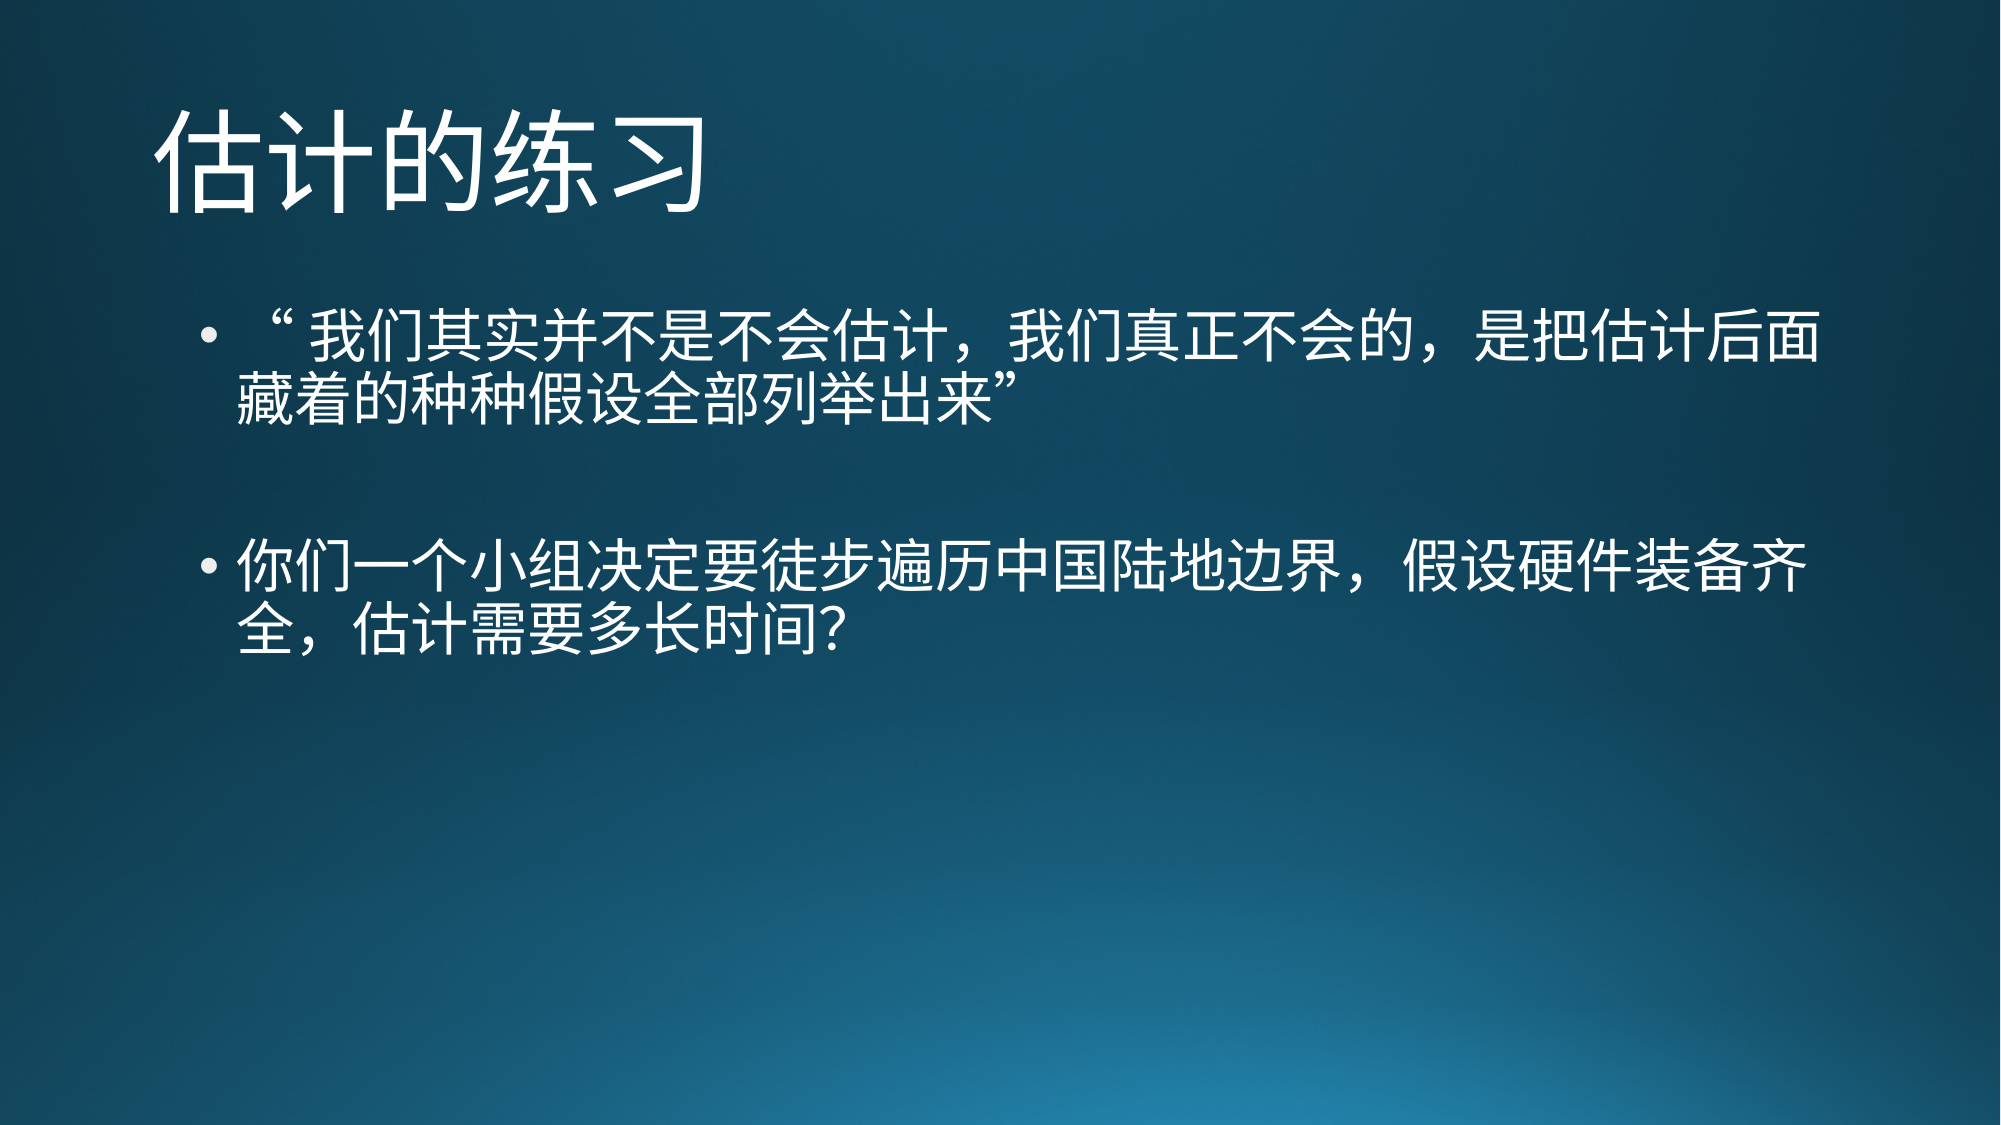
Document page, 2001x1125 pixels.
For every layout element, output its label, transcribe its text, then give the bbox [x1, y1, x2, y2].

picture [0, 0, 2001, 1125]
list “我们其实并不是不会估计，我们真正不会的，是把估计后面藏着的种种假设全部列举出来” 你们一个小组决定要徒步遍历中国陆地边界，假设硬件装备齐全，估计需要多长时间？ [183, 299, 1863, 1014]
title 估计的练习 [137, 59, 1863, 278]
